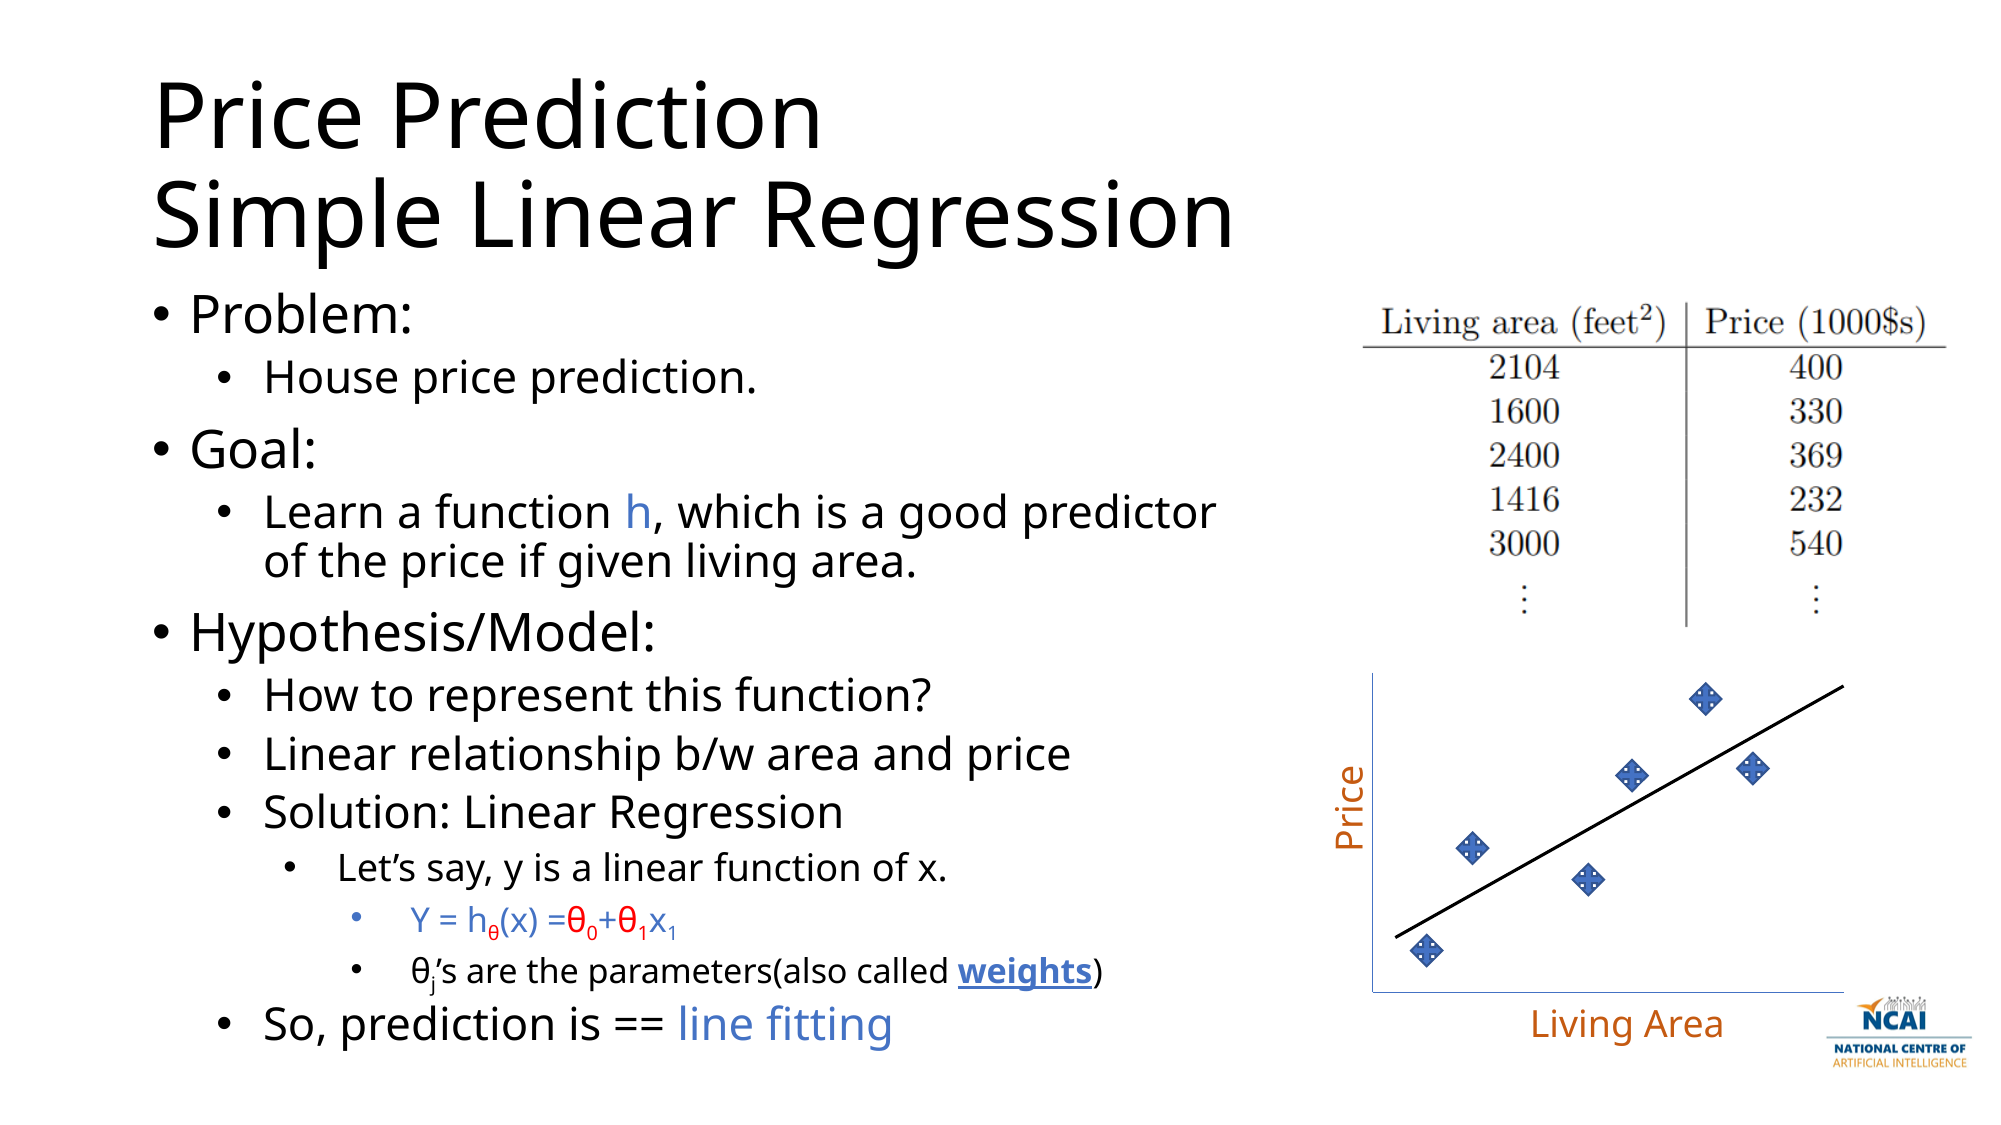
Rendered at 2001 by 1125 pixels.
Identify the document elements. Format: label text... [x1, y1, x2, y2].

list Problem: House price prediction. Goal: Learn a function h, which is a good predictor of the price if given living area. Hypothesis/Model: How to represent this function? Linear relationship b/w area and price Solution: Linear Regression Let’s say, y is a linear function of x. Y = hθ(x) =θ0+θ1x1 θj’s are the parameters(also called weights) So, prediction is == line fitting [137, 280, 1233, 1066]
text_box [1317, 672, 1844, 1053]
picture [1347, 282, 1981, 632]
title Price Prediction Simple Linear Regression [137, 59, 1863, 278]
picture [1815, 951, 1985, 1119]
